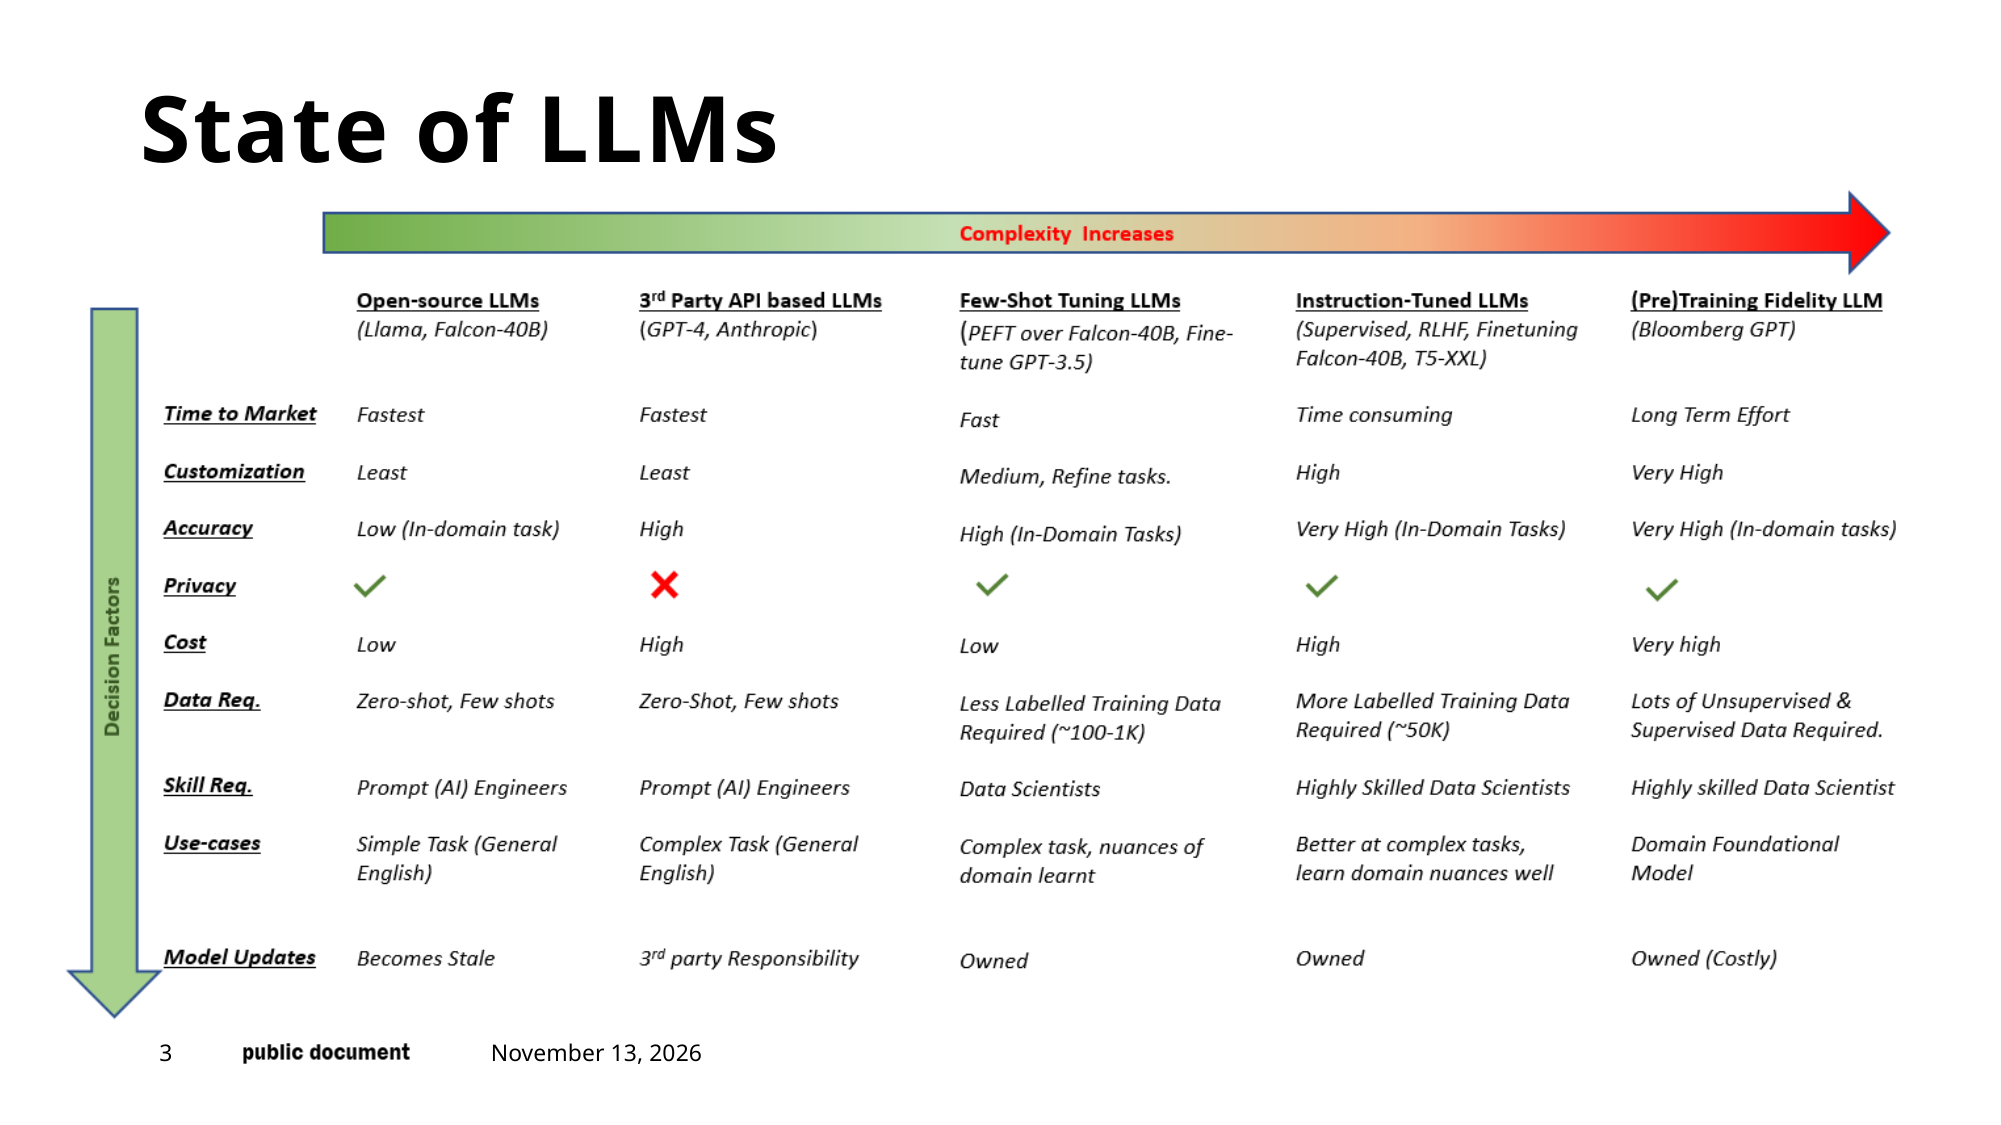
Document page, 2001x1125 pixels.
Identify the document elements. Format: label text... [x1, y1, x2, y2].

title State of LLMs [140, 82, 1467, 183]
slide_number 3 [159, 1038, 228, 1080]
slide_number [490, 1038, 707, 1080]
picture [64, 183, 1913, 1080]
